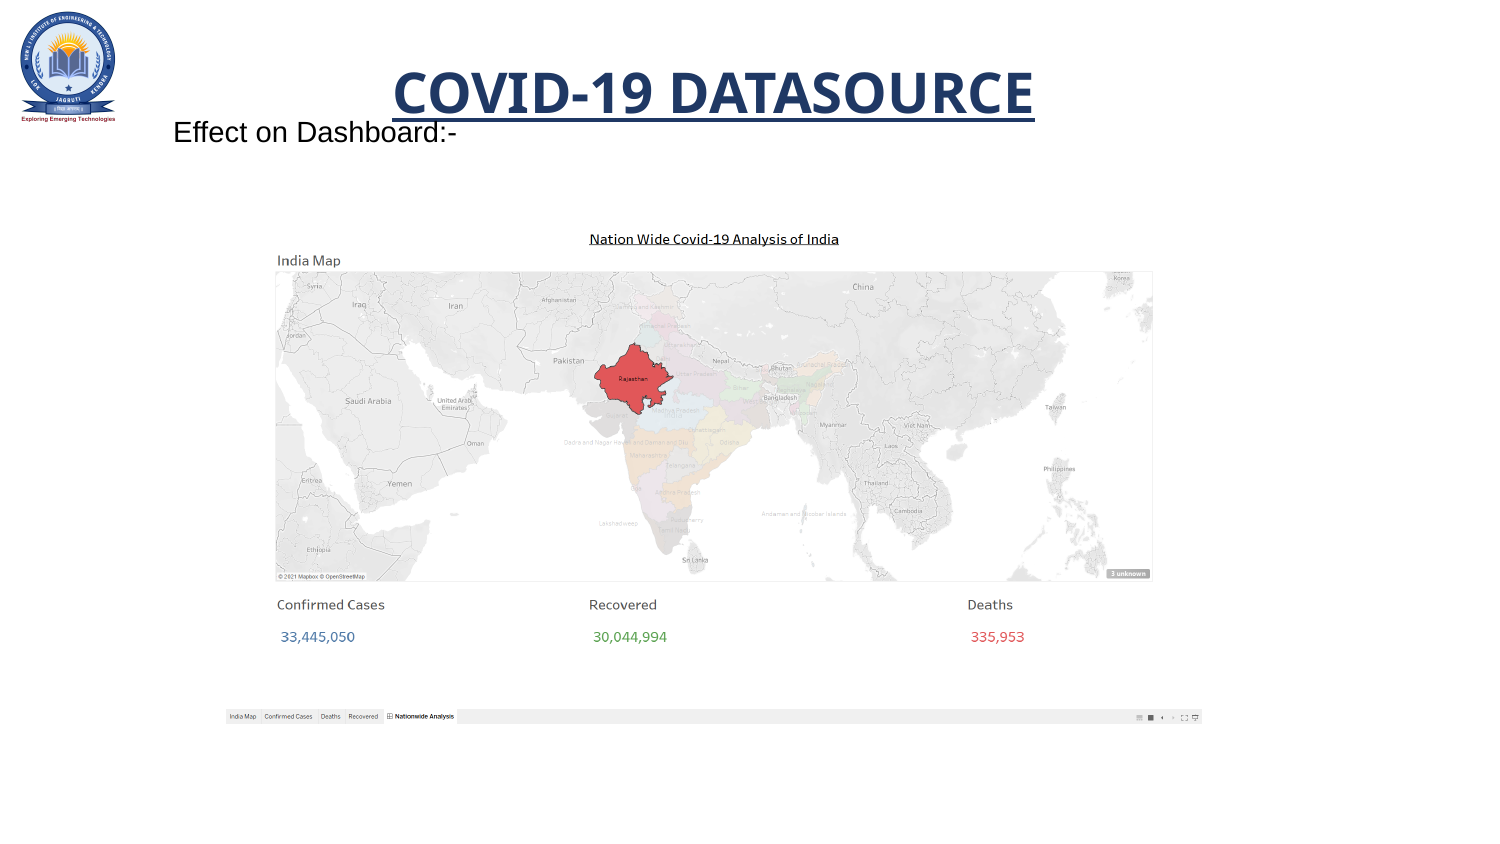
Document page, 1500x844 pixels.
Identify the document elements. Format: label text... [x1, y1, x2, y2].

text_box COVID-19 DATASOURCE [66, 0, 1361, 148]
picture [0, 0, 66, 135]
text_box Effect on Dashboard:- [139, 100, 1361, 156]
picture [225, 174, 1202, 724]
